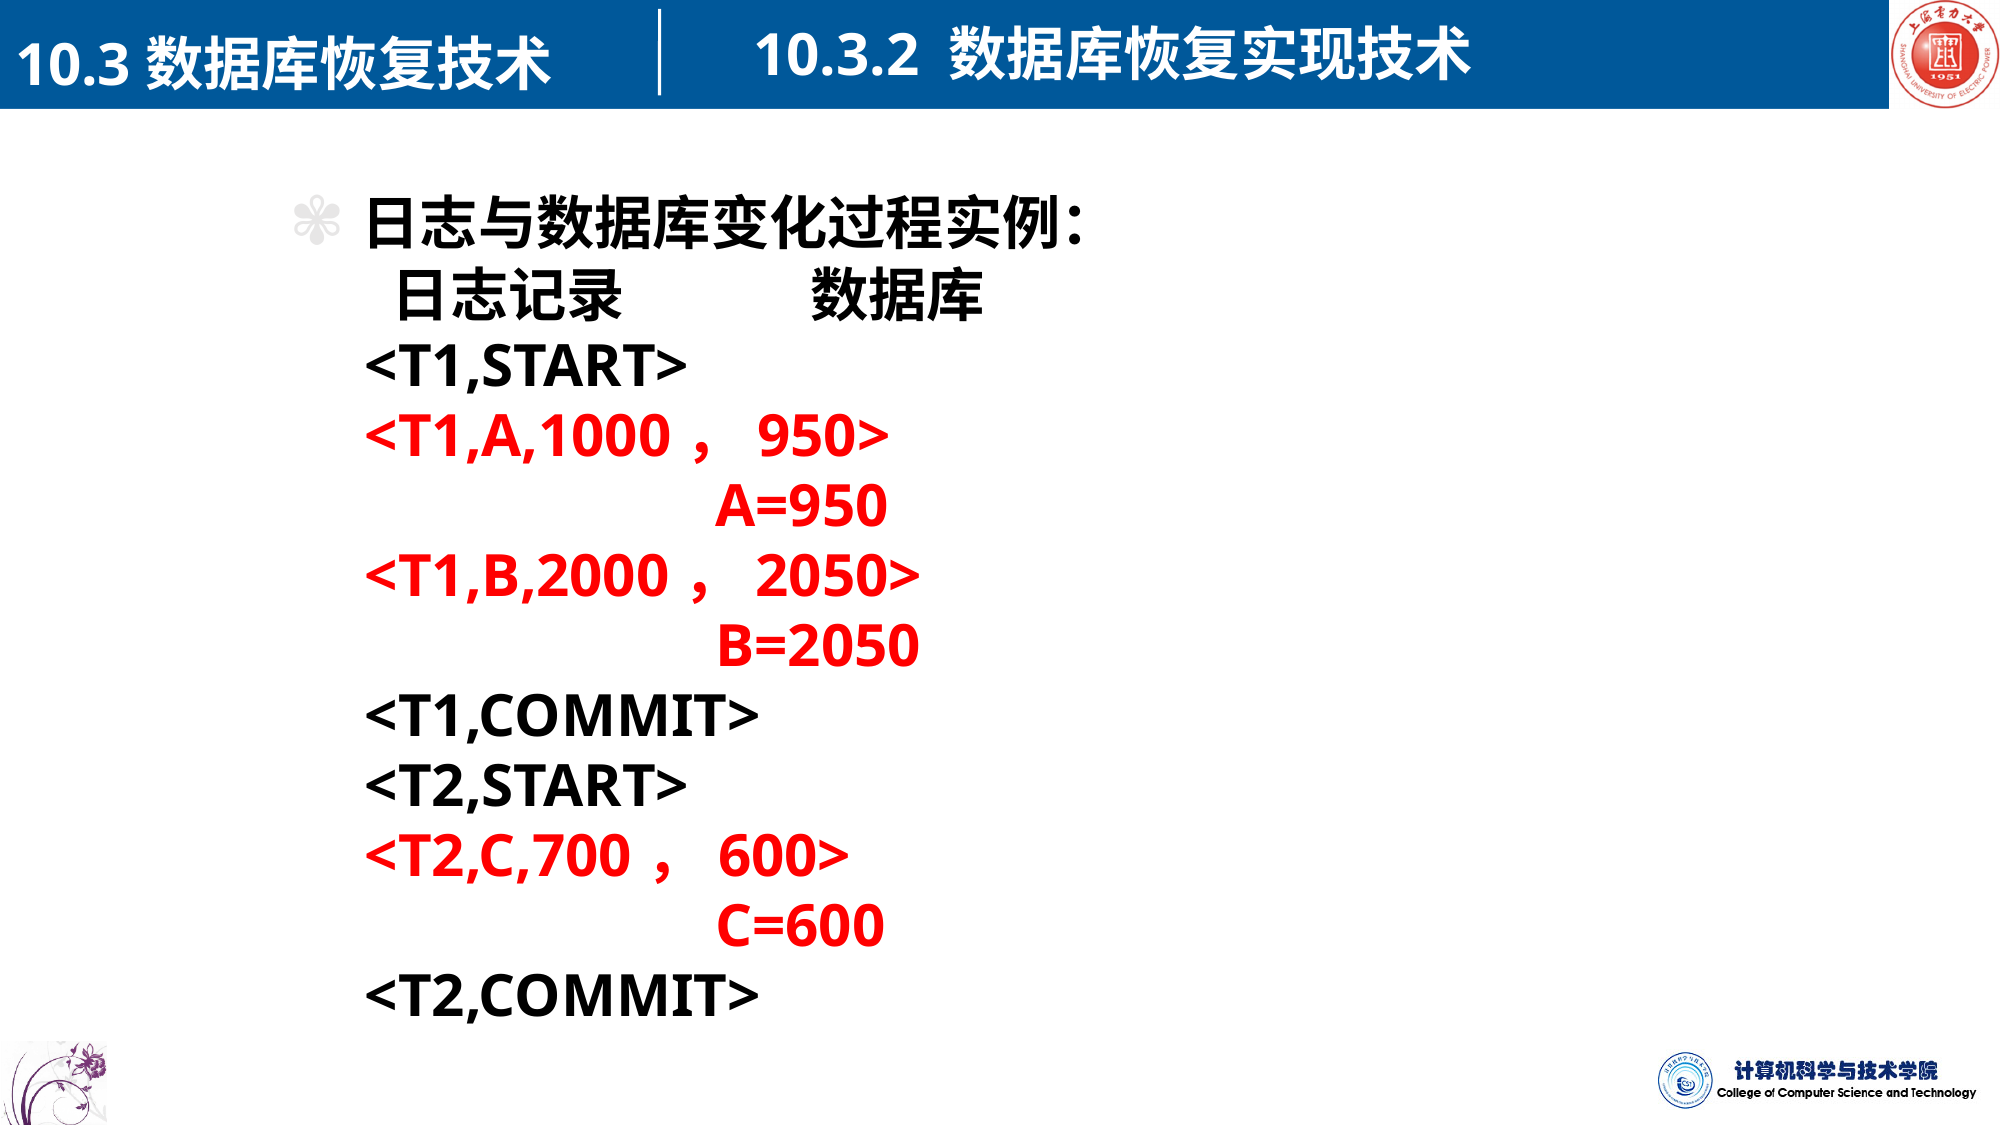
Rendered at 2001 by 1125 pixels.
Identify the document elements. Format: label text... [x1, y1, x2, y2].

picture [1889, 0, 2000, 109]
text_box ✾日志与数据库变化过程实例： 日志记录 数据库 <T1,START> <T1,A,1000，950> A=950 <T1,B,2000，2050> B=2050 <T1,COMMIT> <T2,START> <T2,C,700，600> C=600 <T2,COMMIT> [274, 170, 1688, 1116]
picture [1688, 1049, 1982, 1110]
text_box 10.3数据库恢复技术 [0, 20, 568, 105]
picture [1, 1041, 107, 1125]
text_box 10.3.2 数据库恢复实现技术 [738, 9, 1853, 95]
